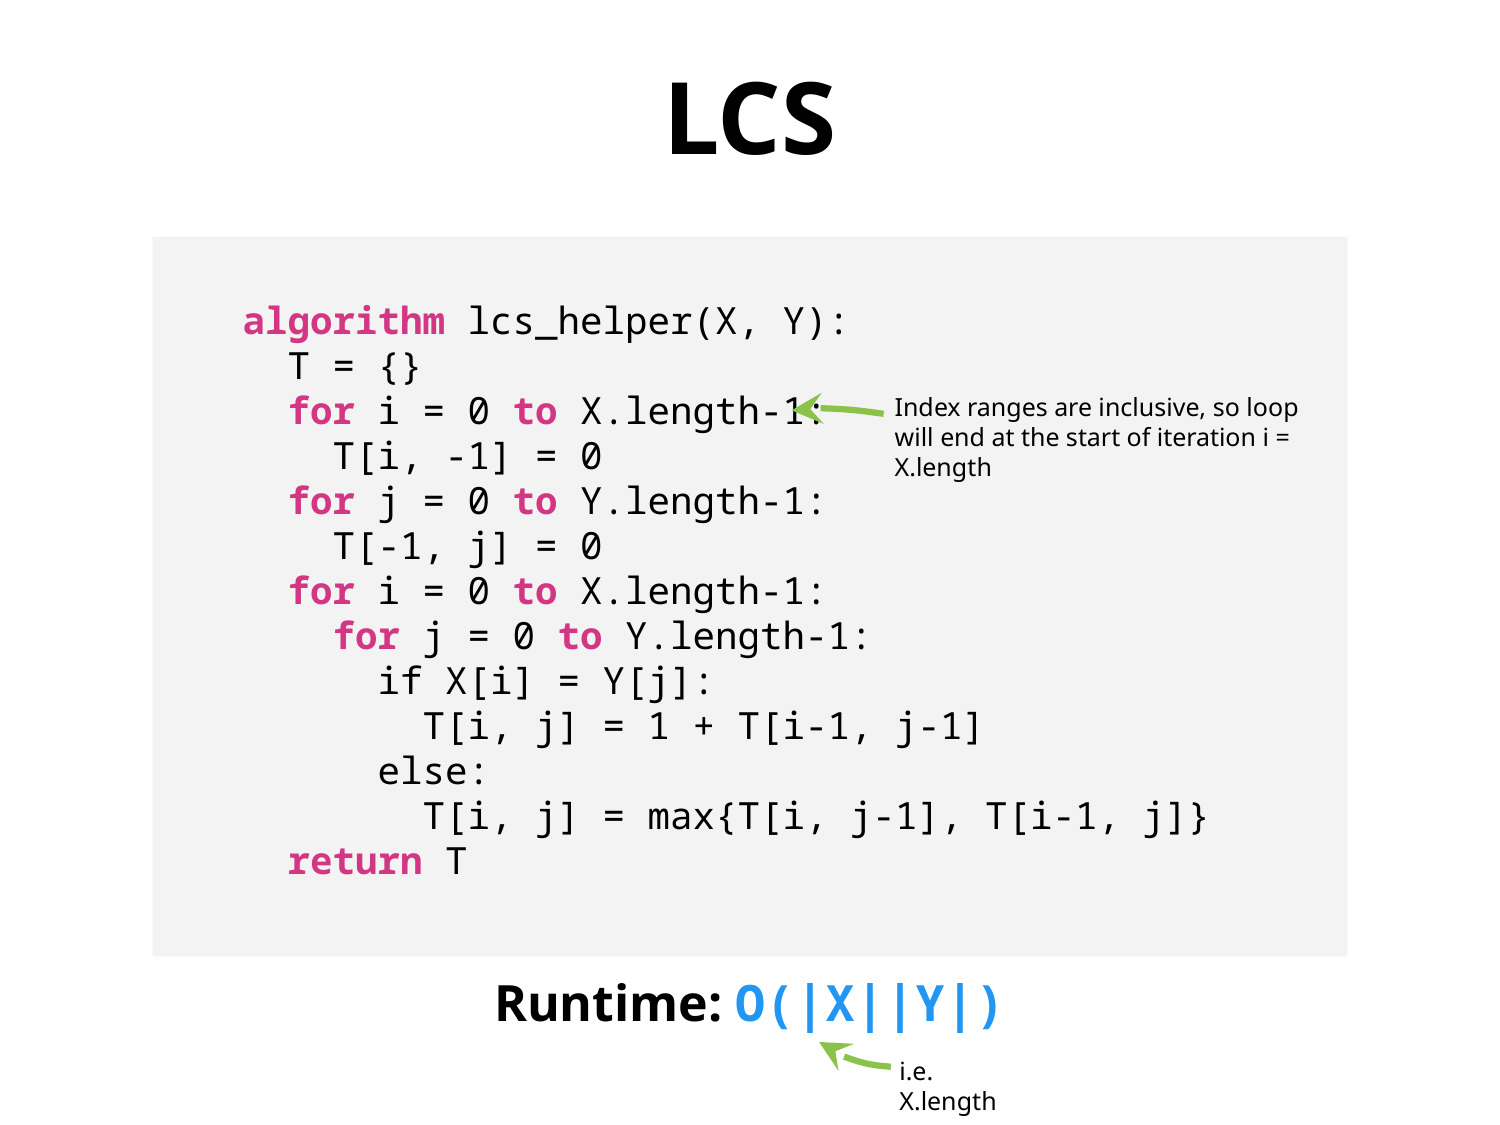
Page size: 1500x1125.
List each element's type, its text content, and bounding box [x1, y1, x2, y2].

text_box [791, 397, 879, 419]
text_box Runtime: O(|X||Y|) [152, 956, 1348, 1075]
text_box i.e. X.length [884, 1040, 1049, 1098]
text_box algorithm lcs_helper(X, Y): T = {} for i = 0 to X.length-1: T[i, -1] = 0 for j = 0 to Y.length-1: T[-1, j] = 0 for i = 0 to X.length-1: for j = 0 to Y.length-1: if X[i] = Y[j]: T[i, j] = 1 + T[i-1, j-1] else: T[i, j] = max{T[i, j-1], T[i-1, j]} return T [152, 236, 1348, 956]
text_box Index ranges are inclusive, so loop will end at the start of iteration i = X.length [879, 376, 1323, 468]
text_box [819, 1041, 884, 1067]
subtitle LCS [0, 39, 1500, 227]
